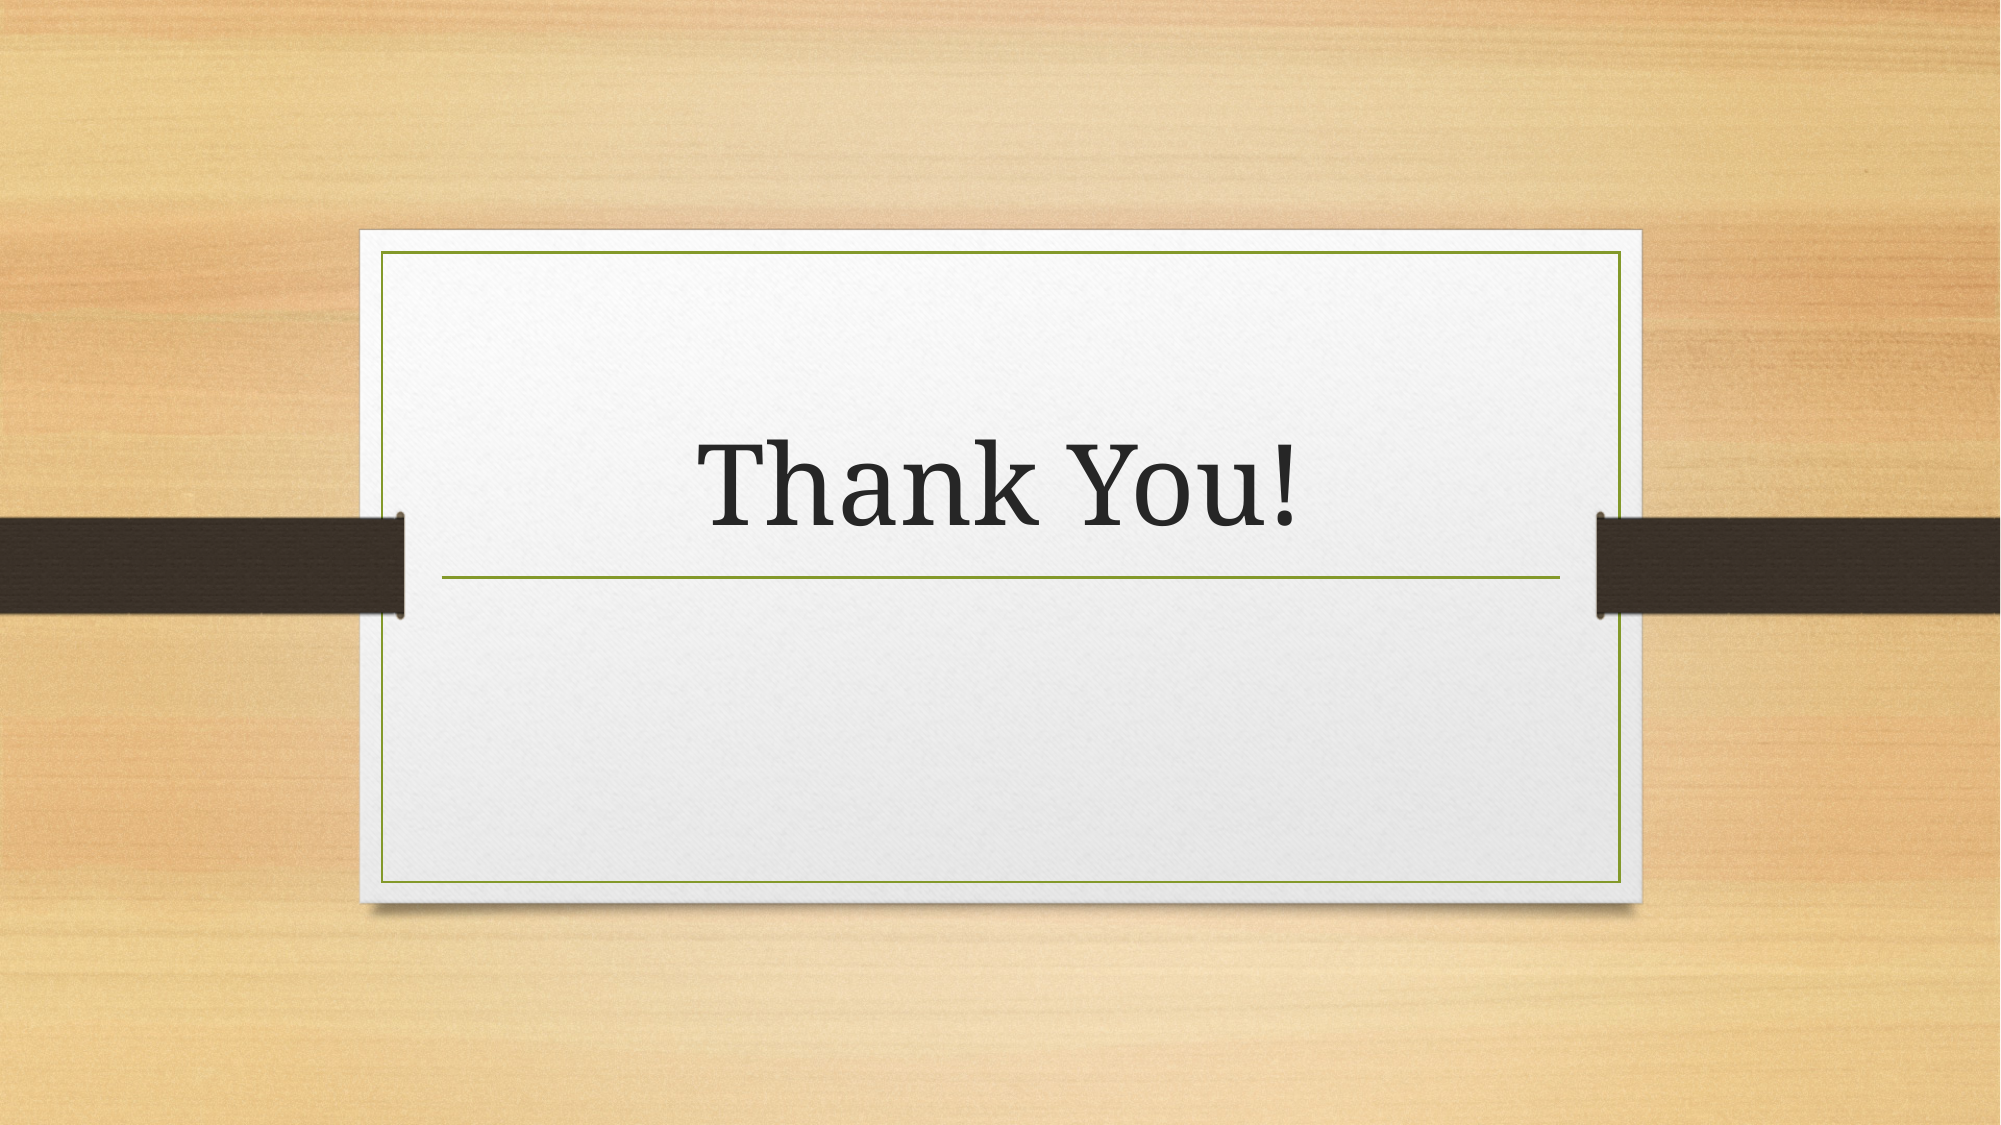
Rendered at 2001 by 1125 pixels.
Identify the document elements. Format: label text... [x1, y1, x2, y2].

title Thank You! [441, 306, 1560, 556]
picture [0, 0, 2001, 1125]
